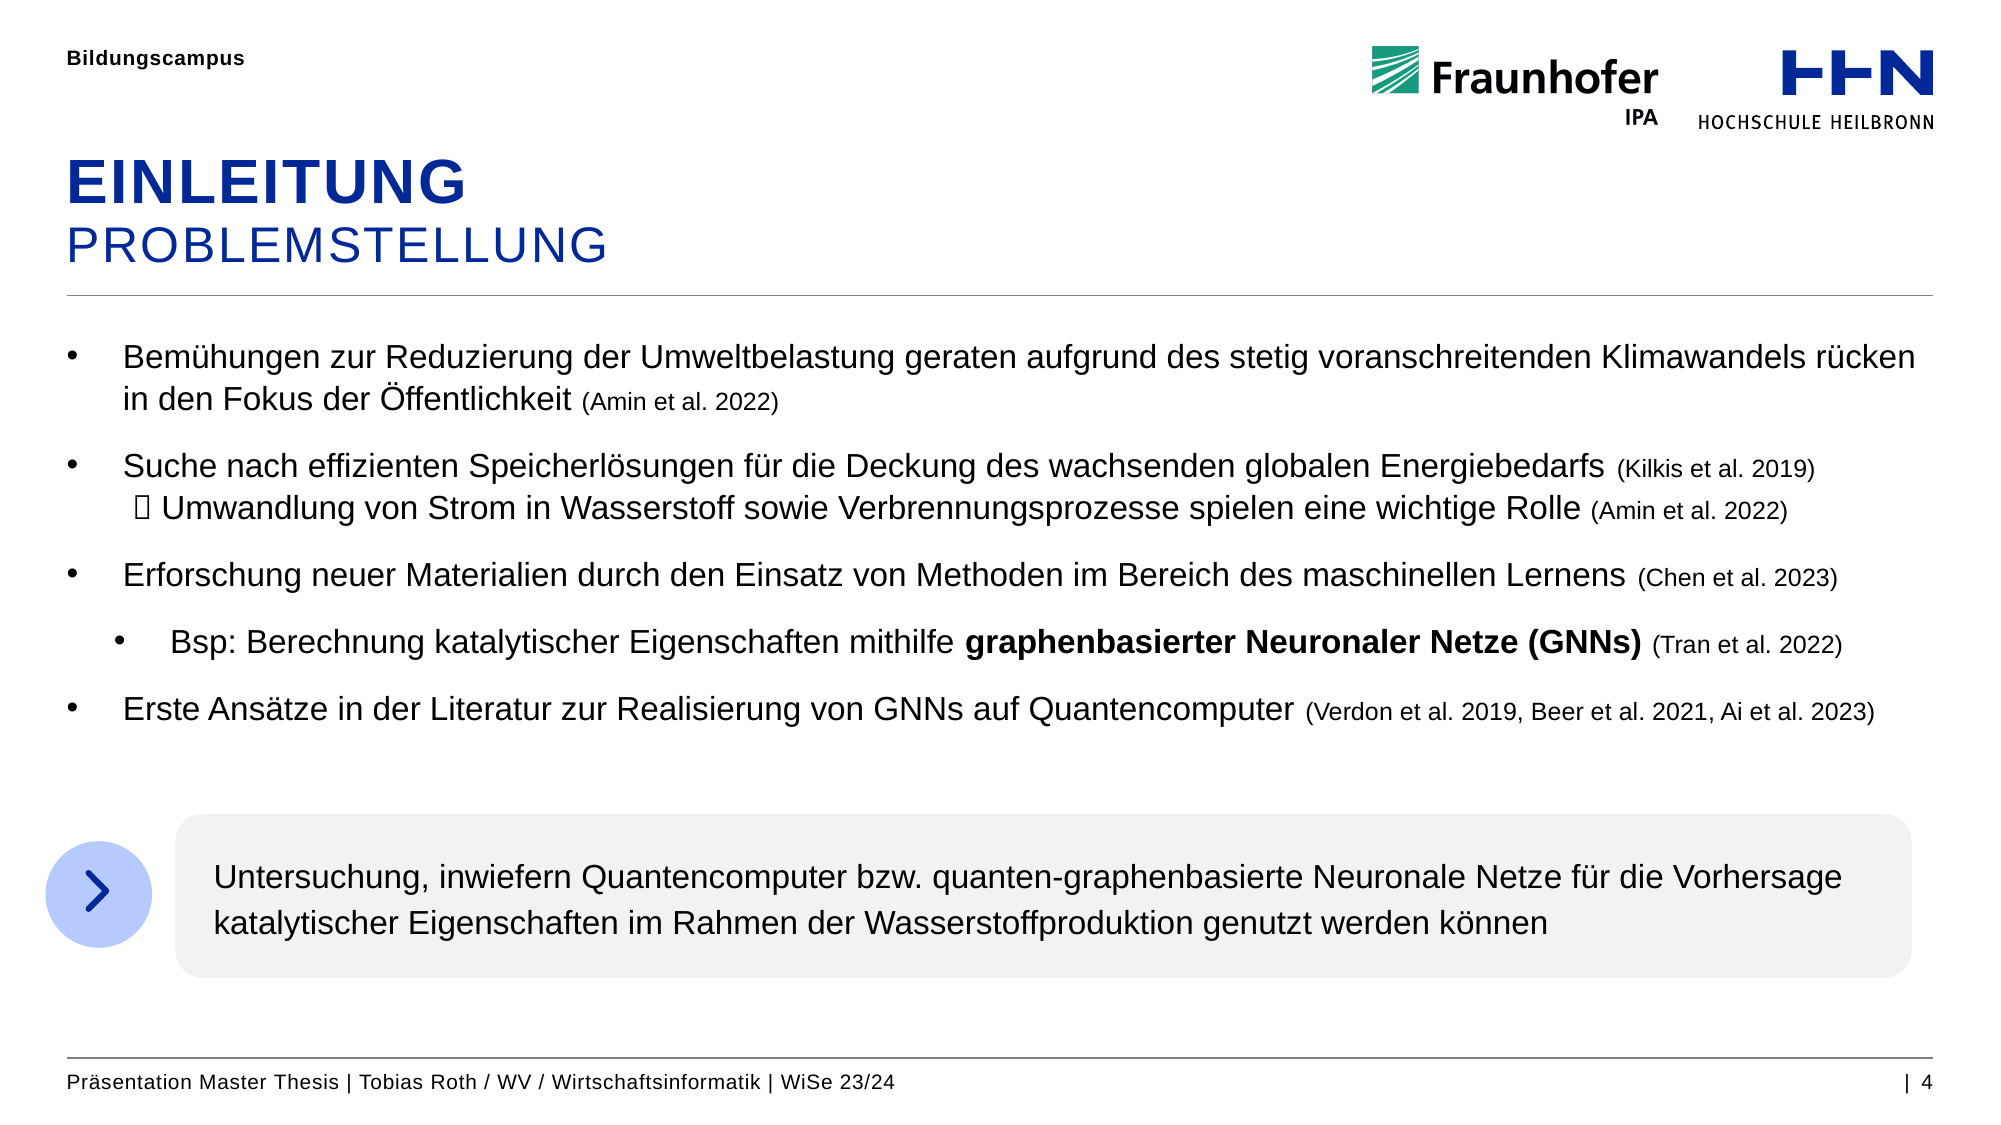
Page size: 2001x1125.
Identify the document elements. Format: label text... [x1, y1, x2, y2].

text_box [85, 870, 110, 912]
text_box [174, 813, 1913, 979]
footer Präsentation Master Thesis | Tobias Roth / WV / Wirtschaftsinformatik | WiSe 23/24 [66, 1068, 1277, 1105]
title Einleitung problemstellung [66, 147, 1933, 290]
slide_number | 4 [1621, 1068, 1933, 1105]
list Bemühungen zur Reduzierung der Umweltbelastung geraten aufgrund des stetig voranschreitenden Klimawandels rücken in den Fokus der Öffentlichkeit (Amin et al. 2022) Suche nach effizienten Speicherlösungen für die Deckung des wachsenden globalen Energiebedarfs (Kilkis et al. 2019)  Umwandlung von Strom in Wasserstoff sowie Verbrennungsprozesse spielen eine wichtige Rolle (Amin et al. 2022) Erforschung neuer Materialien durch den Einsatz von Methoden im Bereich des maschinellen Lernens (Chen et al. 2023) Bsp: Berechnung katalytischer Eigenschaften mithilfe graphenbasierter Neuronaler Netze (GNNs) (Tran et al. 2022) Erste Ansätze in der Literatur zur Realisierung von GNNs auf Quantencomputer (Verdon et al. 2019, Beer et al. 2021, Ai et al. 2023) [66, 333, 1933, 1025]
text_box Untersuchung, inwiefern Quantencomputer bzw. quanten-graphenbasierte Neuronale Netze für die Vorhersage katalytischer Eigenschaften im Rahmen der Wasserstoffproduktion genutzt werden können [198, 842, 1936, 949]
slide_number Bildungscampus [66, 45, 1277, 81]
text_box [44, 840, 153, 949]
picture [1370, 44, 1660, 128]
